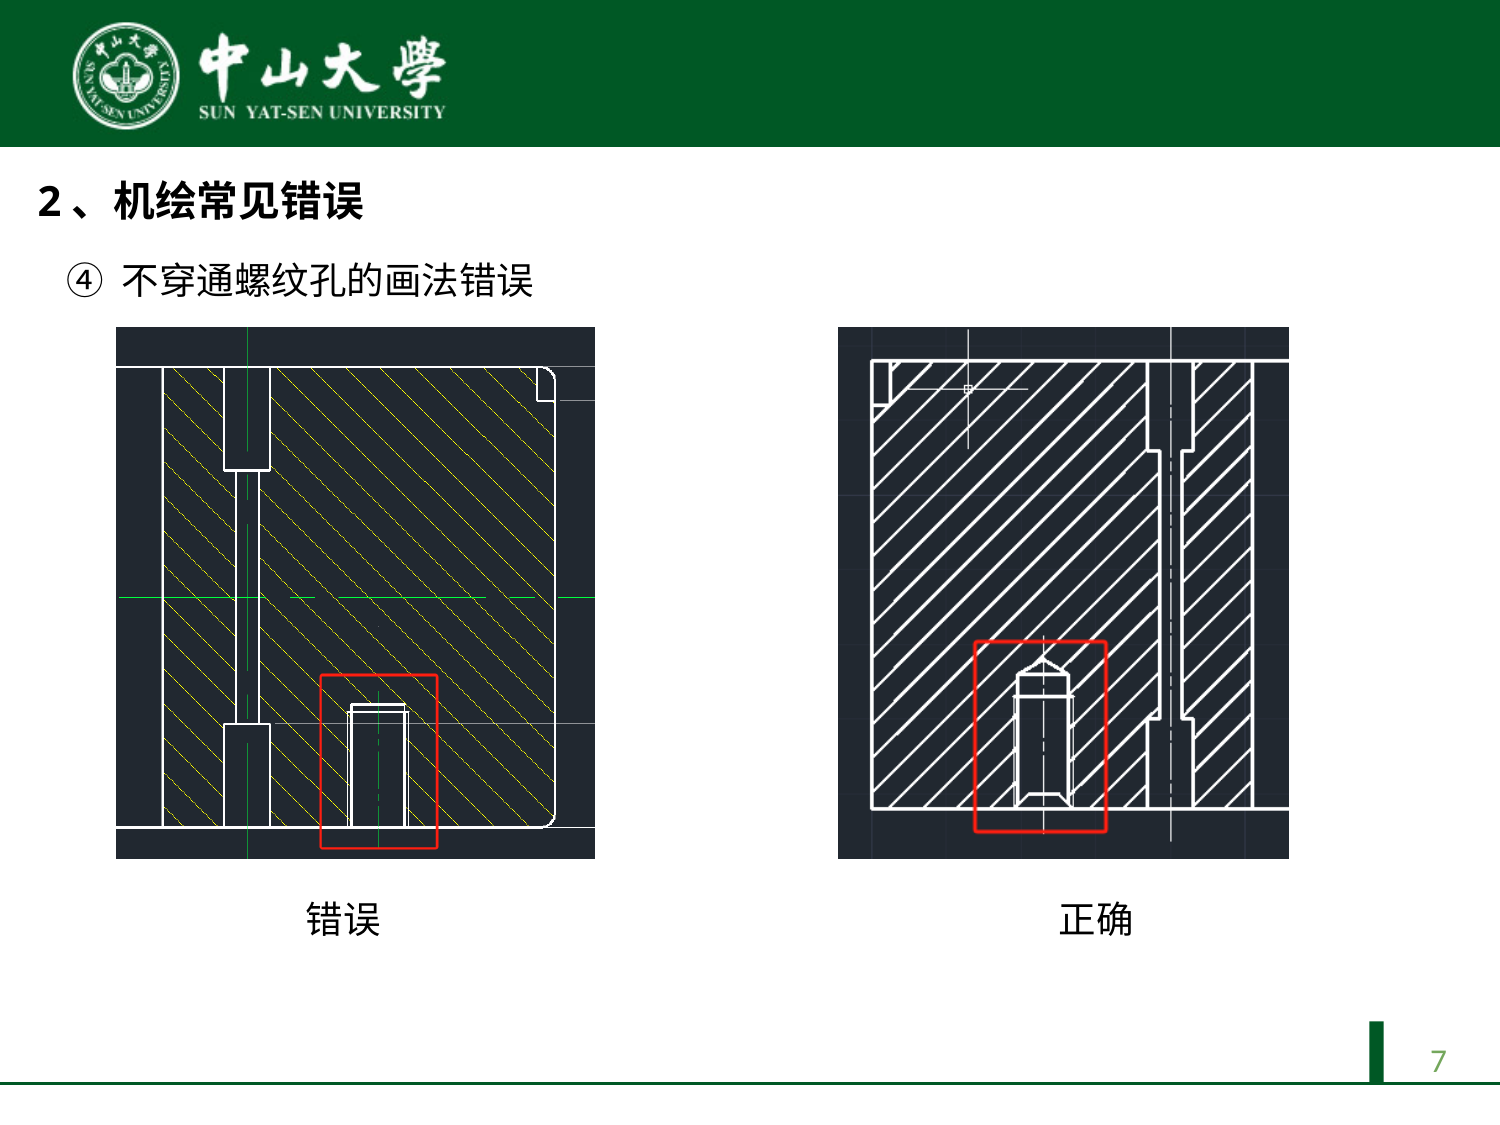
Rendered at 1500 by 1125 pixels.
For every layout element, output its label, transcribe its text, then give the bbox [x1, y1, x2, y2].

slide_number 7 [1124, 1084, 1462, 1090]
text_box 错误 [291, 889, 420, 949]
text_box 正确 [1044, 889, 1173, 949]
picture [45, 0, 465, 147]
picture [116, 327, 595, 859]
text_box [1368, 1020, 1385, 1029]
picture [838, 327, 1289, 859]
text_box [0, 0, 1500, 148]
text_box ④ 不穿通螺纹孔的画法错误 [52, 250, 717, 310]
text_box 2、机绘常见错误 [22, 167, 379, 233]
slide_number 7 [1124, 1029, 1462, 1083]
